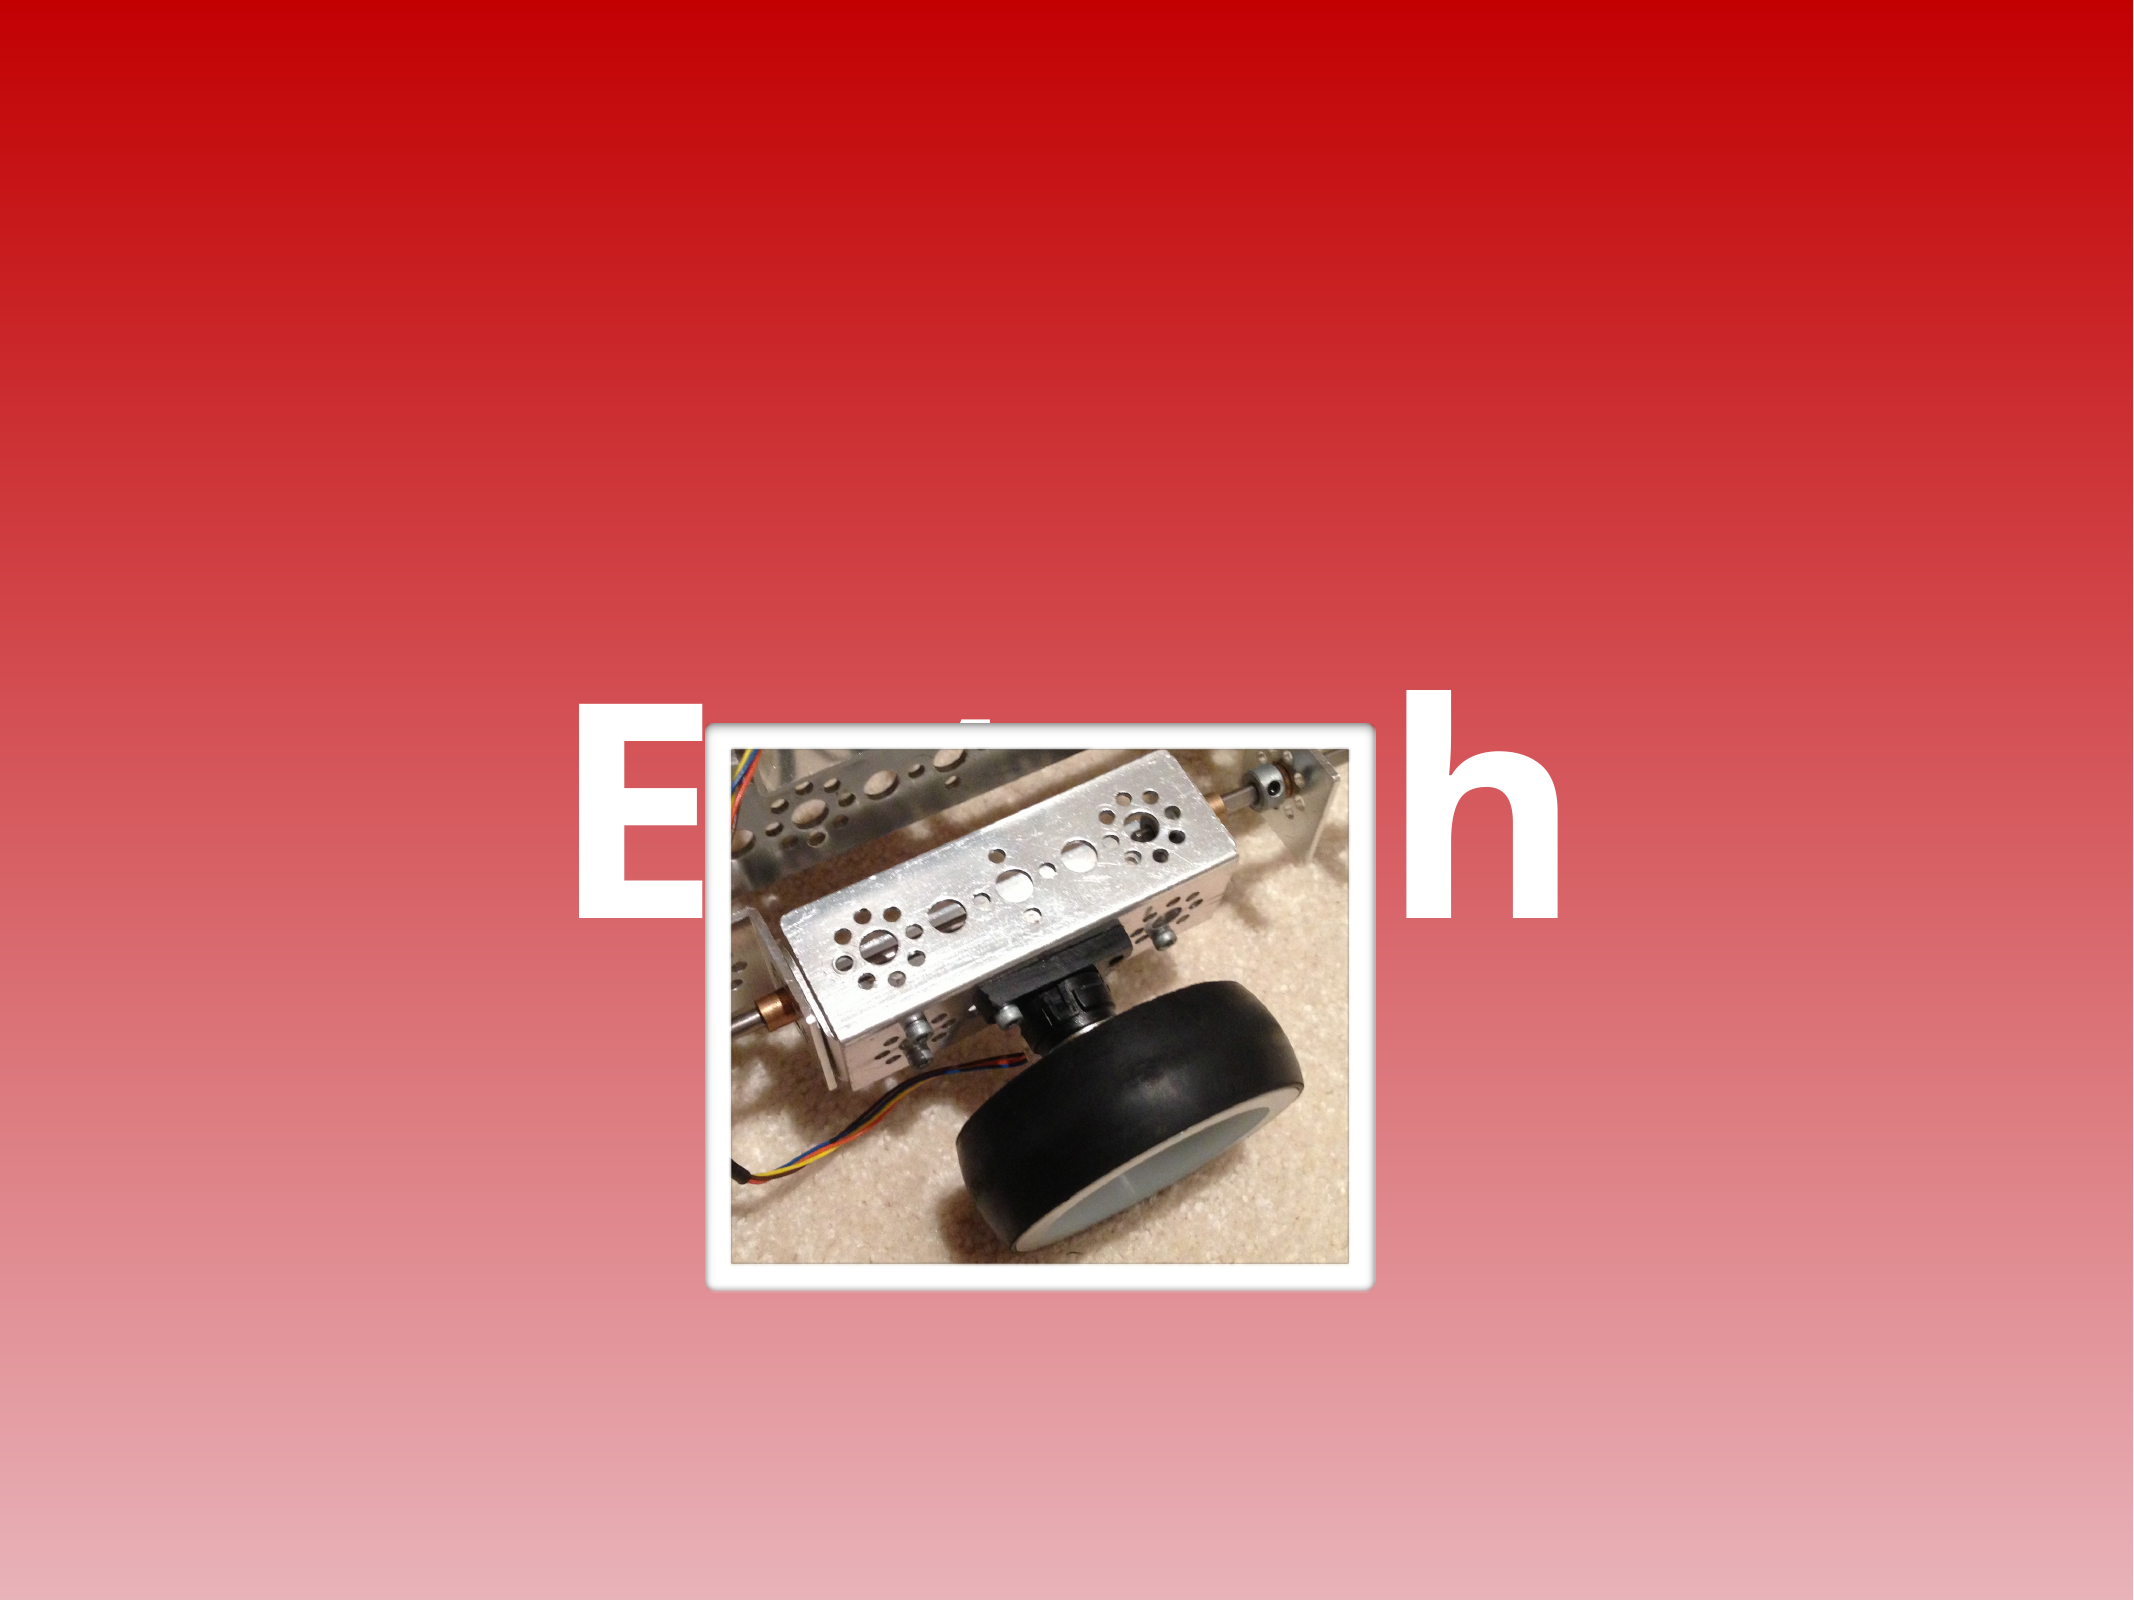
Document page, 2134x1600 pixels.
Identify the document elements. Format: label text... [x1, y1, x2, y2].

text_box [704, 723, 1377, 1294]
title Entach [76, 589, 2057, 1009]
